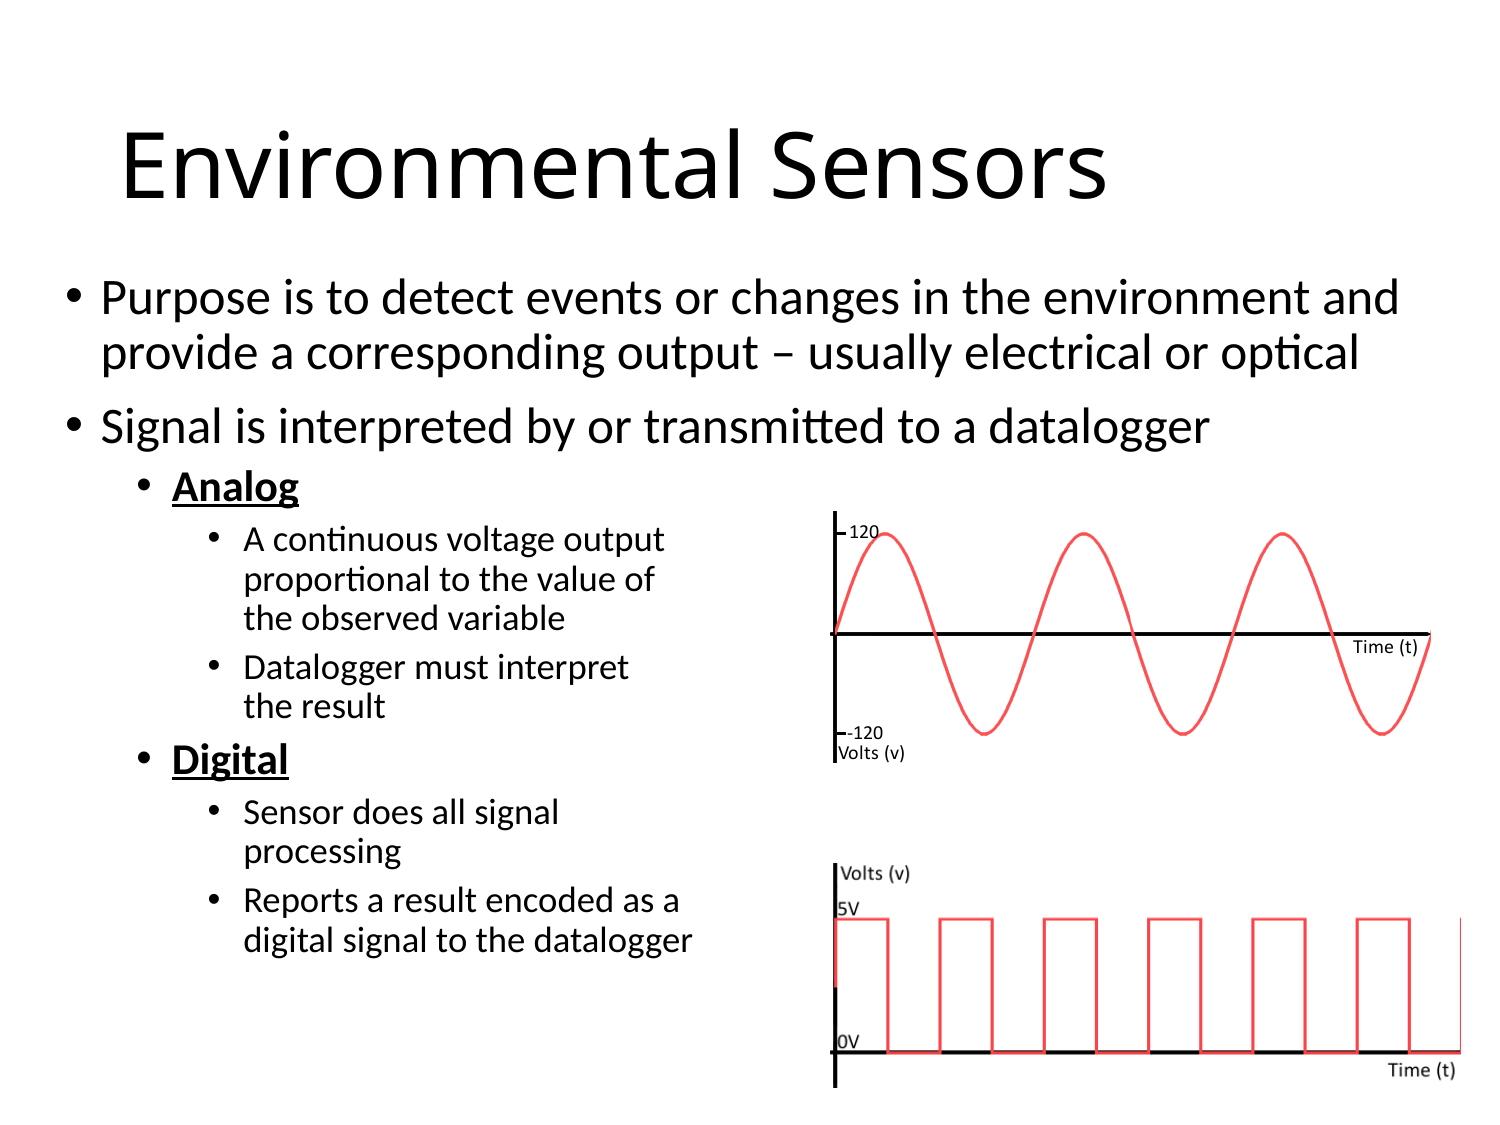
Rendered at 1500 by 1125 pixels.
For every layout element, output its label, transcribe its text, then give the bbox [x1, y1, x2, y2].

list Purpose is to detect events or changes in the environment and provide a corresponding output – usually electrical or optical Signal is interpreted by or transmitted to a datalogger Analog A continuous voltage output proportional to the value of the observed variable Datalogger must interpret the result Digital Sensor does all signal processing Reports a result encoded as a digital signal to the datalogger [50, 262, 1425, 1005]
title Environmental Sensors [103, 59, 1397, 262]
picture [830, 863, 1461, 1088]
picture [830, 511, 1431, 763]
